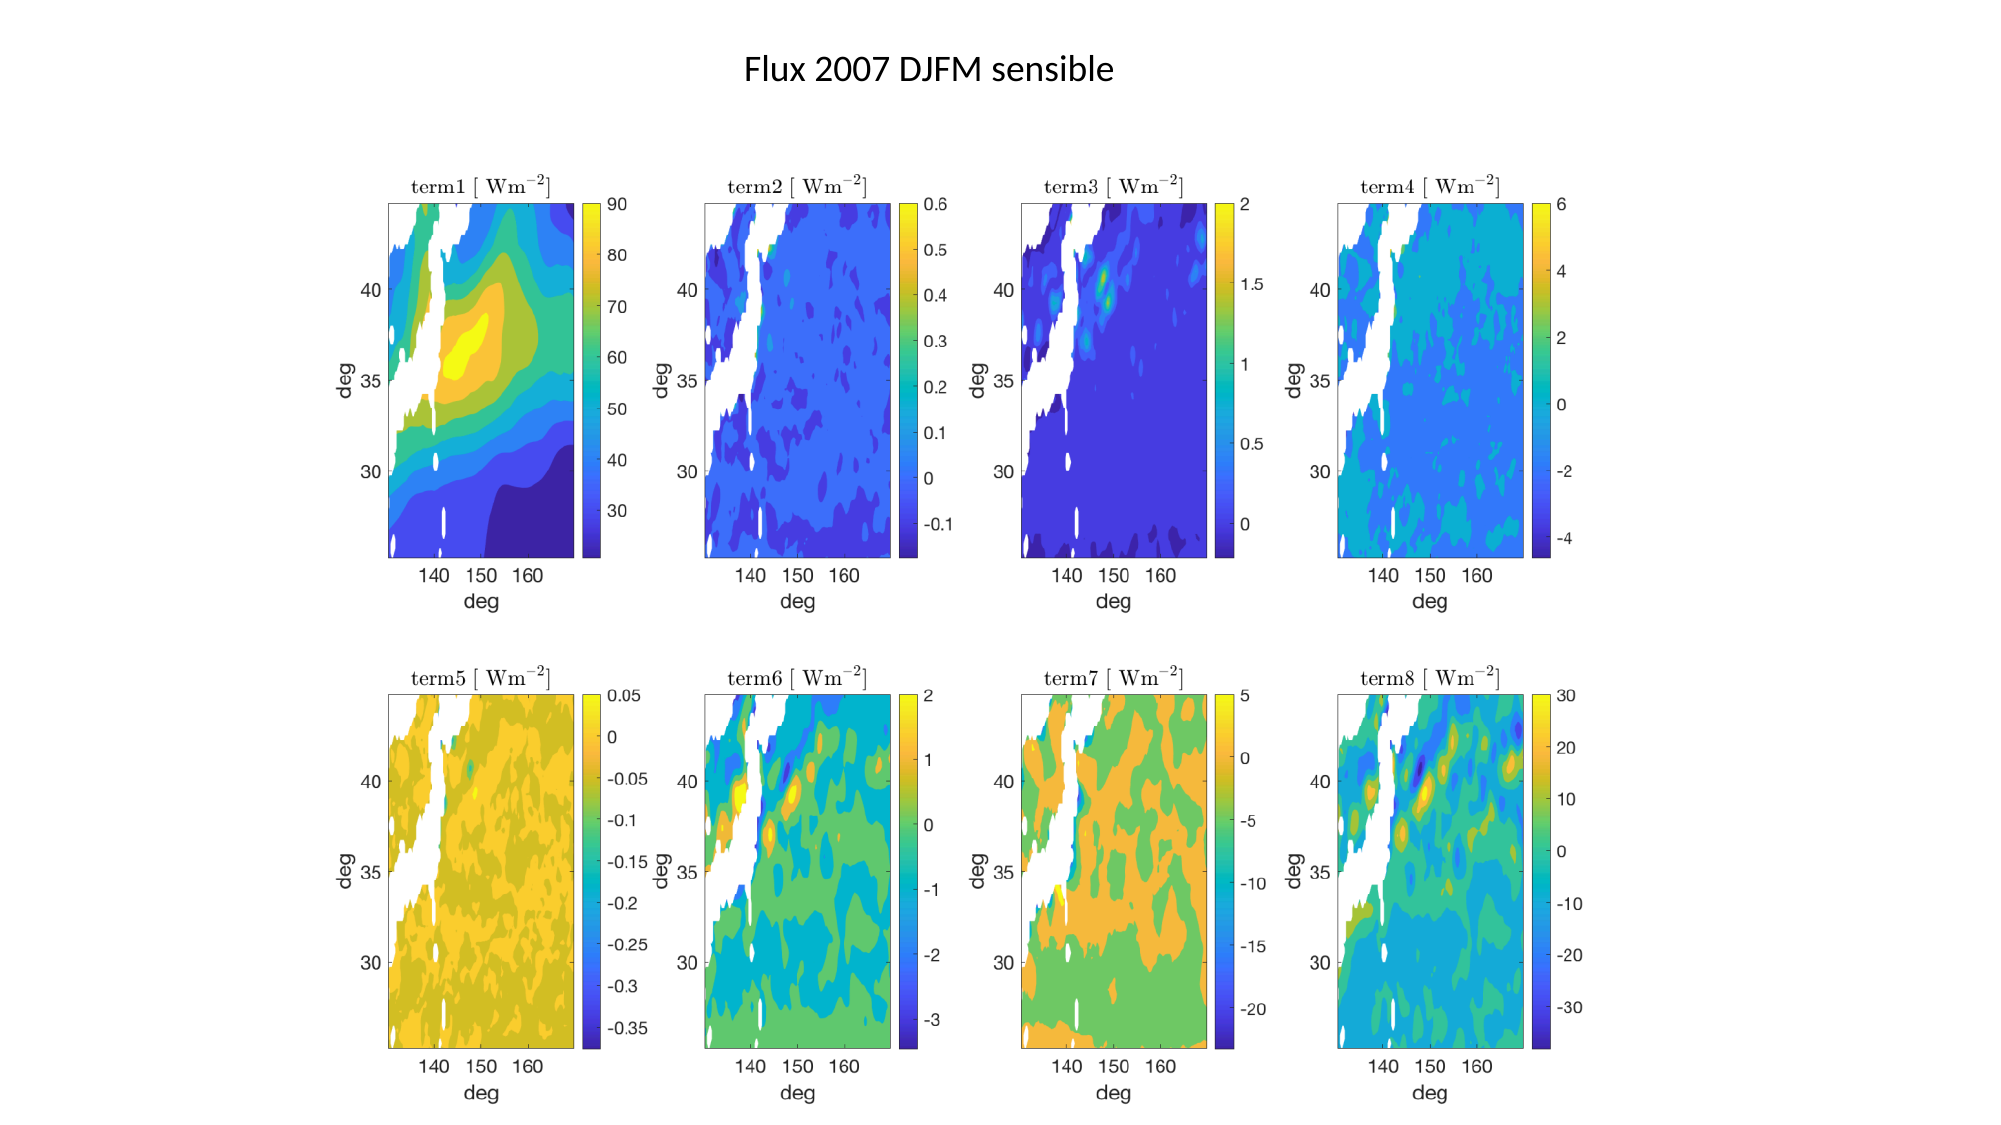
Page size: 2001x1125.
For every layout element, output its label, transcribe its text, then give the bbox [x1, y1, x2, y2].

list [188, 126, 1721, 1125]
text_box Flux 2007 DJFM sensible [729, 36, 1130, 97]
